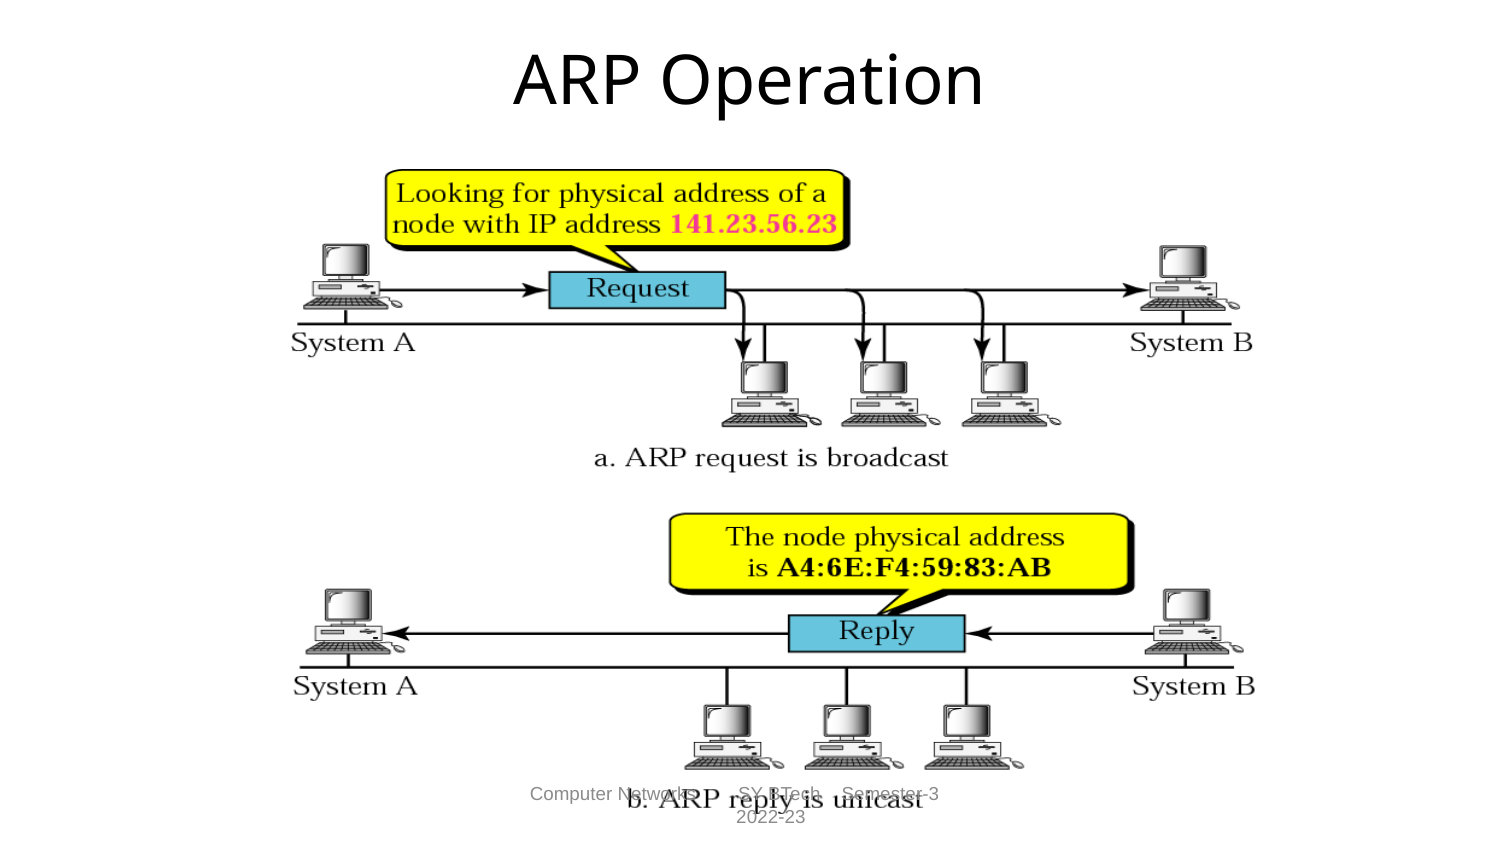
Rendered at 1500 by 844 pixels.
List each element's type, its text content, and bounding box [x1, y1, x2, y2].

picture [290, 169, 1257, 816]
footer Computer Networks SY BTech Semester-3 2022-23 [512, 816, 988, 827]
title ARP Operation [243, 33, 1257, 132]
